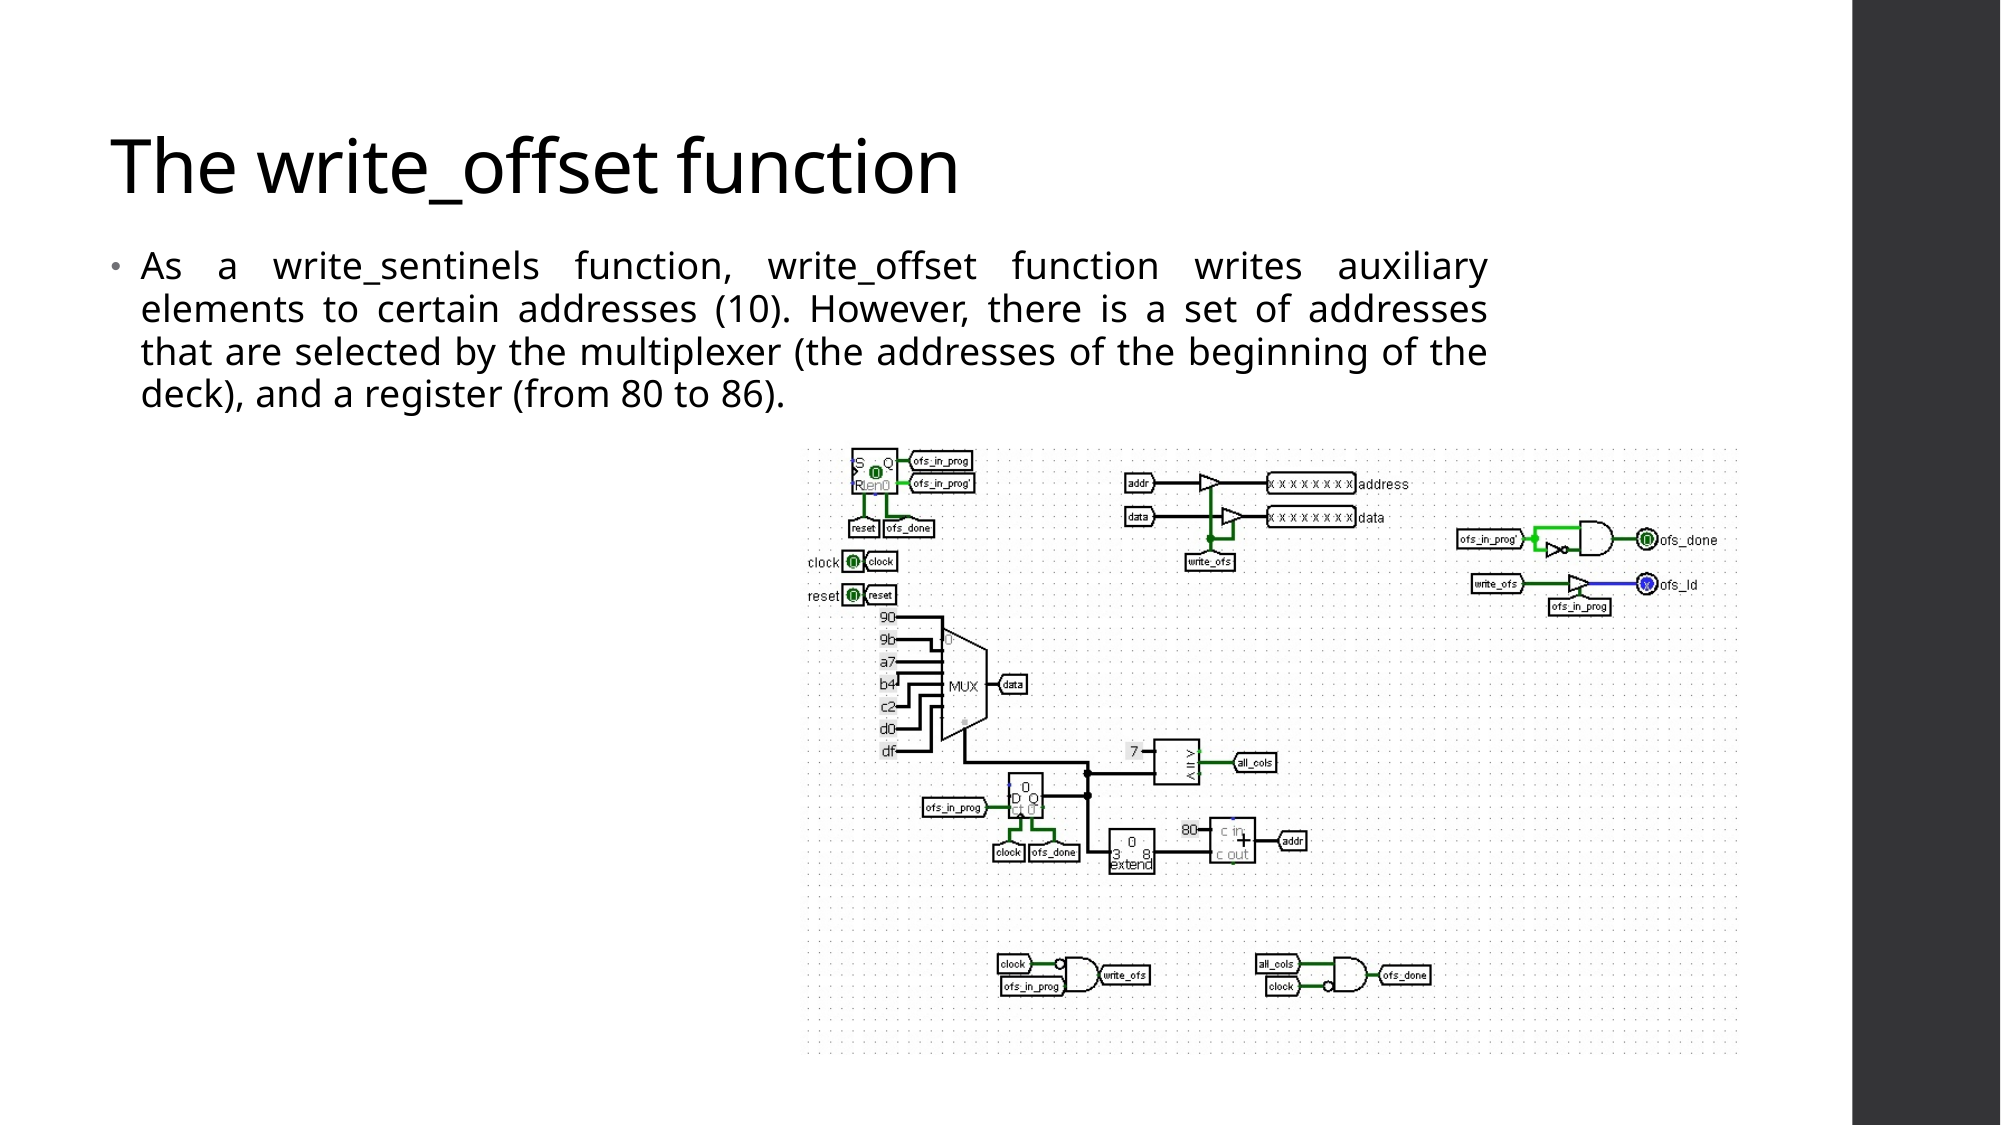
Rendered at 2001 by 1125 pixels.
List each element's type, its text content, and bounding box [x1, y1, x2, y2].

title The write_offset function [95, 0, 1686, 218]
picture [800, 440, 1747, 1056]
list As a write_sentinels function, write_offset function writes auxiliary elements to certain addresses (10). However, there is a set of addresses that are selected by the multiplexer (the addresses of the beginning of the deck), and a register (from 80 to 86). [95, 238, 1506, 952]
